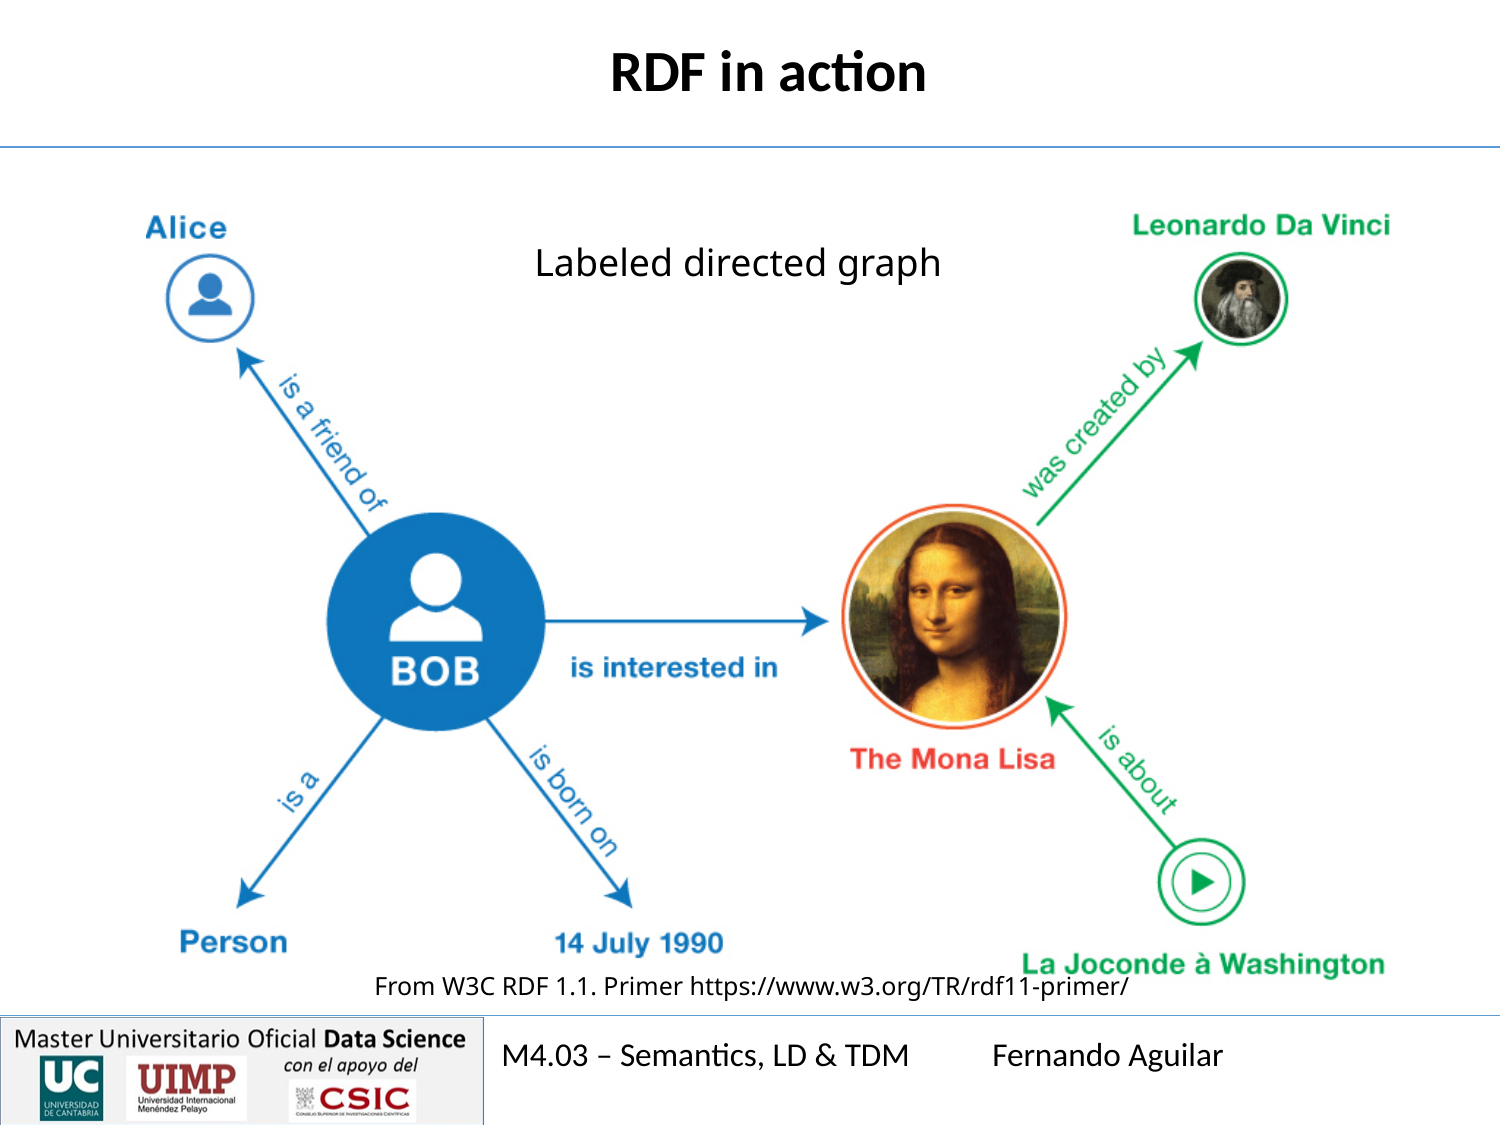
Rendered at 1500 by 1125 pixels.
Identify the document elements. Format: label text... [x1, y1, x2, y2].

picture [0, 1017, 488, 1125]
text_box RDF in action [84, 25, 1455, 120]
picture [146, 176, 1391, 1008]
